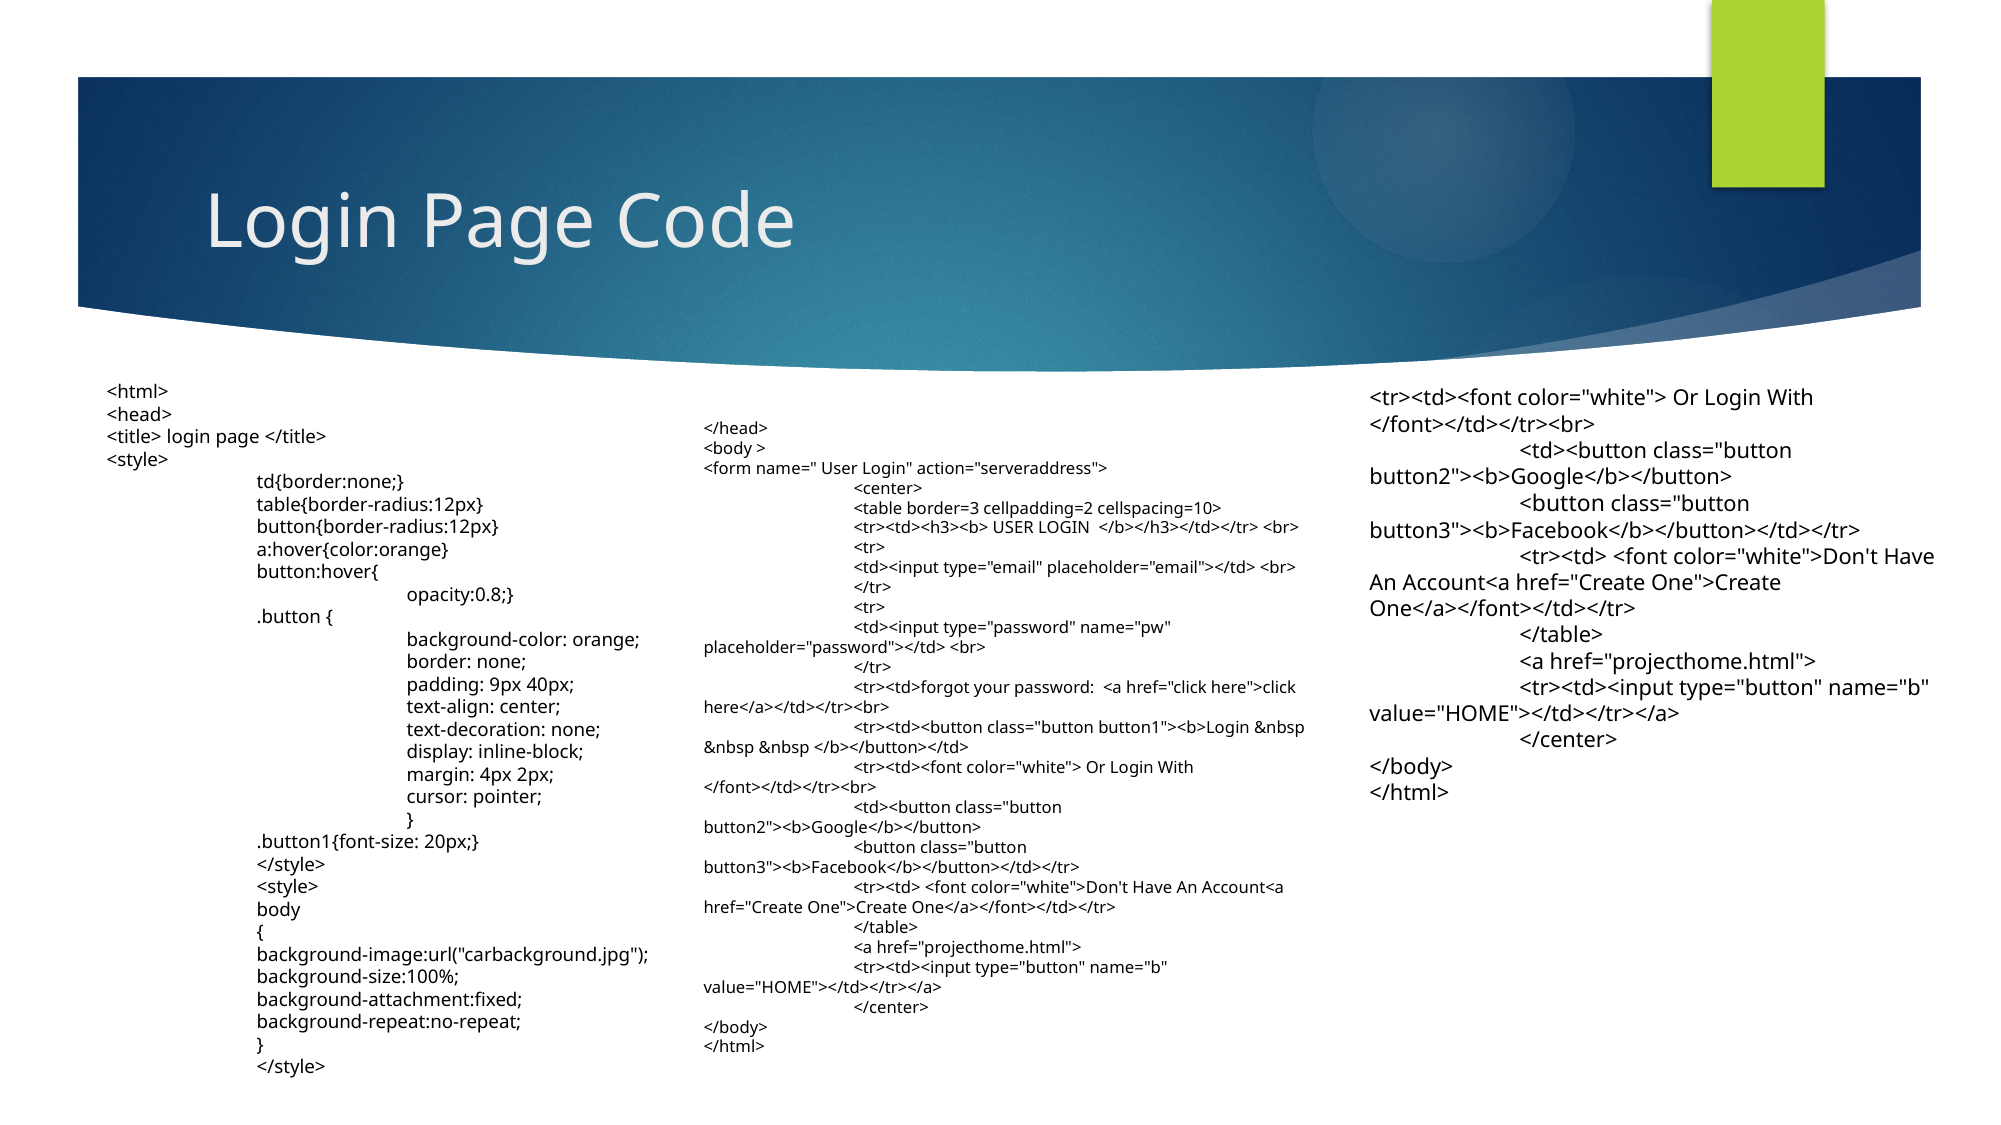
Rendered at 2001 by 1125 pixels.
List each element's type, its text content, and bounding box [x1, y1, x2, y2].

title Login Page Code [189, 159, 1627, 276]
text_box <tr><td><font color="white"> Or Login With </font></td></tr><br> <td><button class="button button2"><b>Google</b></button> <button class="button button3"><b>Facebook</b></button></td></tr> <tr><td> <font color="white">Don't Have An Account<a href="Create One">Create One</a></font></td></tr> </table> <a href="projecthome.html"> <tr><td><input type="button" name="b" value="HOME"></td></tr></a> </center> </body> </html> [1354, 376, 1952, 839]
text_box </head> <body > <form name=" User Login" action="serveraddress"> <center> <table border=3 cellpadding=2 cellspacing=10> <tr><td><h3><b> USER LOGIN </b></h3></td></tr> <br> <tr> <td><input type="email" placeholder="email"></td> <br> </tr> <tr> <td><input type="password" name="pw" placeholder="password"></td> <br> </tr> <tr><td>forgot your password: <a href="click here">click here</a></td></tr><br> <tr><td><button class="button button1"><b>Login &nbsp &nbsp &nbsp </b></button></td> <tr><td><font color="white"> Or Login With </font></td></tr><br> <td><button class="button button2"><b>Google</b></button> <button class="button button3"><b>Facebook</b></button></td></tr> <tr><td> <font color="white">Don't Have An Account<a href="Create One">Create One</a></font></td></tr> </table> <a href="projecthome.html"> <tr><td><input type="button" name="b" value="HOME"></td></tr></a> </center> </body> </html> [688, 390, 1341, 1084]
text_box <html> <head> <title> login page </title> <style> td{border:none;} table{border-radius:12px} button{border-radius:12px} a:hover{color:orange} button:hover{ opacity:0.8;} .button { background-color: orange; border: none; padding: 9px 40px; text-align: center; text-decoration: none; display: inline-block; margin: 4px 2px; cursor: pointer; } .button1{font-size: 20px;} </style> <style> body { background-image:url("carbackground.jpg"); background-size:100%; background-attachment:fixed; background-repeat:no-repeat; } </style> [91, 372, 897, 1085]
